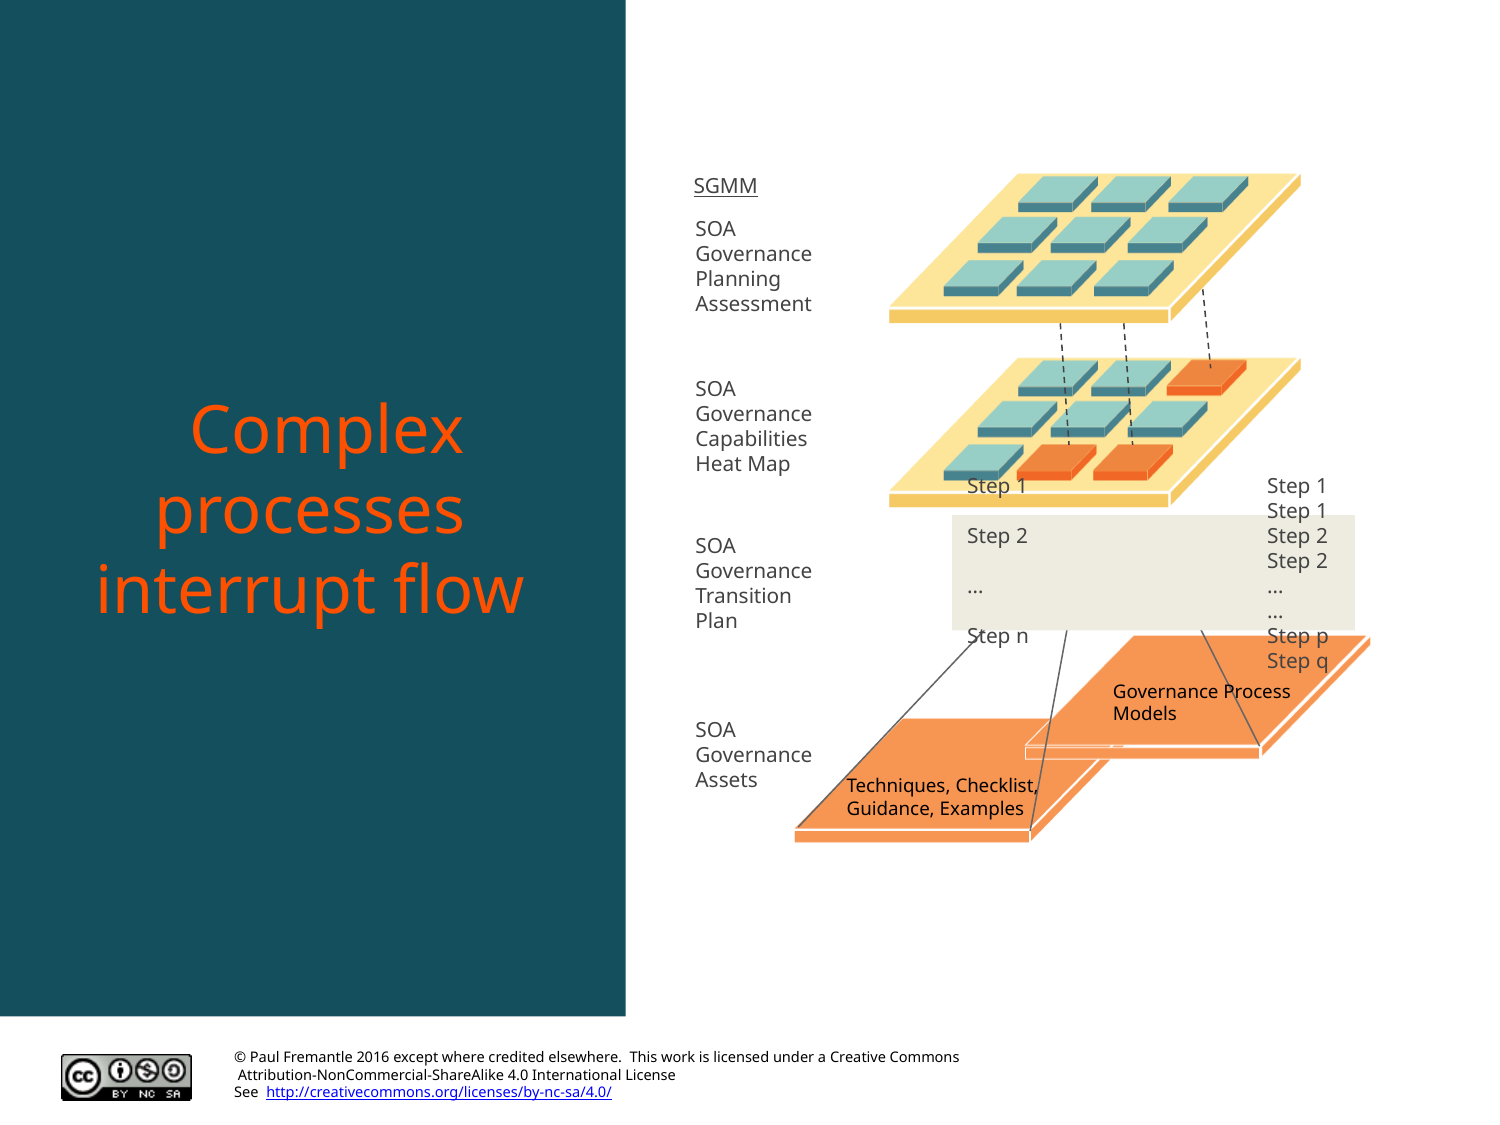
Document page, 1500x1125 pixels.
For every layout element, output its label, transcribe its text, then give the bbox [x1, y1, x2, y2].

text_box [798, 626, 988, 828]
picture [784, 80, 1473, 926]
text_box SOA Governance Planning Assessment [680, 220, 779, 336]
title Complex processes interrupt flow [0, 0, 626, 1017]
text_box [1029, 625, 1069, 832]
picture [61, 1054, 192, 1101]
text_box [1123, 323, 1133, 446]
text_box SOA Governance Transition Plan [680, 525, 779, 641]
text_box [1059, 323, 1070, 446]
text_box SGMM [666, 176, 779, 195]
text_box SOA Governance Assets [680, 696, 779, 812]
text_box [1199, 626, 1260, 747]
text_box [1202, 289, 1211, 369]
text_box SOA Governance Capabilities Heat Map [680, 368, 779, 484]
